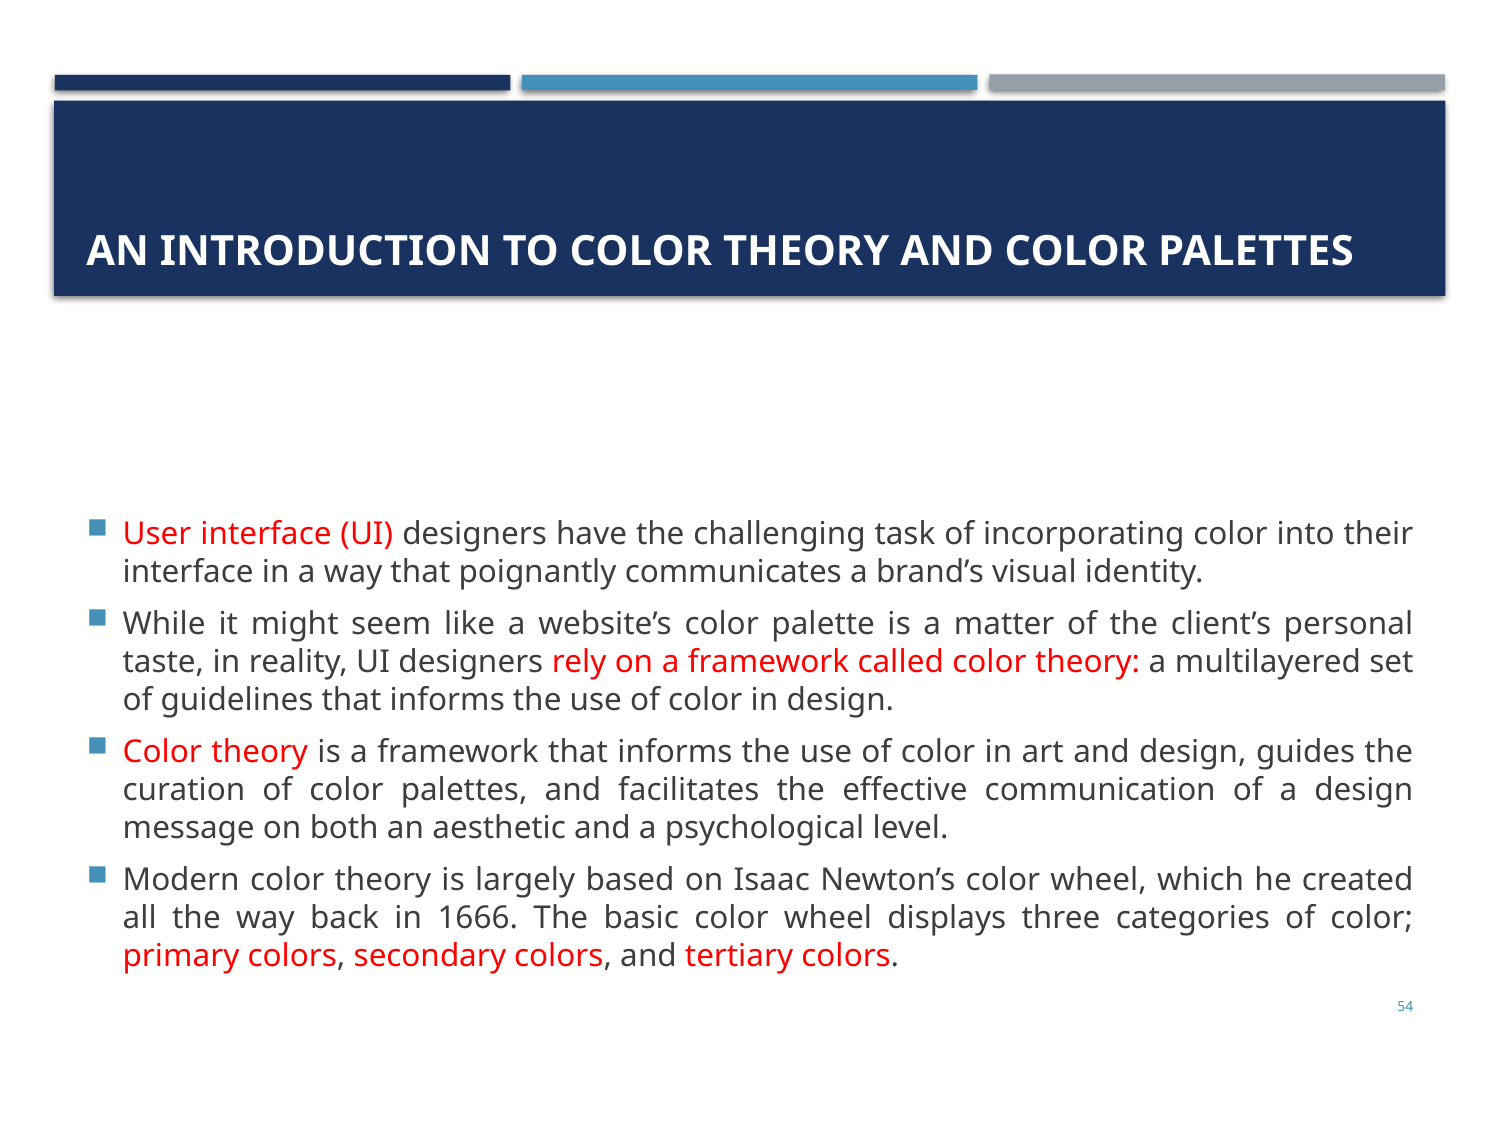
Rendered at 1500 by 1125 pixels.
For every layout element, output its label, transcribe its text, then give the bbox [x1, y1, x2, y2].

title An Introduction to Color Theory and Color Palettes [71, 115, 1429, 282]
slide_number 54 [1298, 977, 1429, 1037]
list User interface (UI) designers have the challenging task of incorporating color into their interface in a way that poignantly communicates a brand’s visual identity. While it might seem like a website’s color palette is a matter of the client’s personal taste, in reality, UI designers rely on a framework called color theory: a multilayered set of guidelines that informs the use of color in design. Color theory is a framework that informs the use of color in art and design, guides the curation of color palettes, and facilitates the effective communication of a design message on both an aesthetic and a psychological level. Modern color theory is largely based on Isaac Newton’s color wheel, which he created all the way back in 1666. The basic color wheel displays three categories of color; primary colors, secondary colors, and tertiary colors. [71, 505, 1429, 990]
